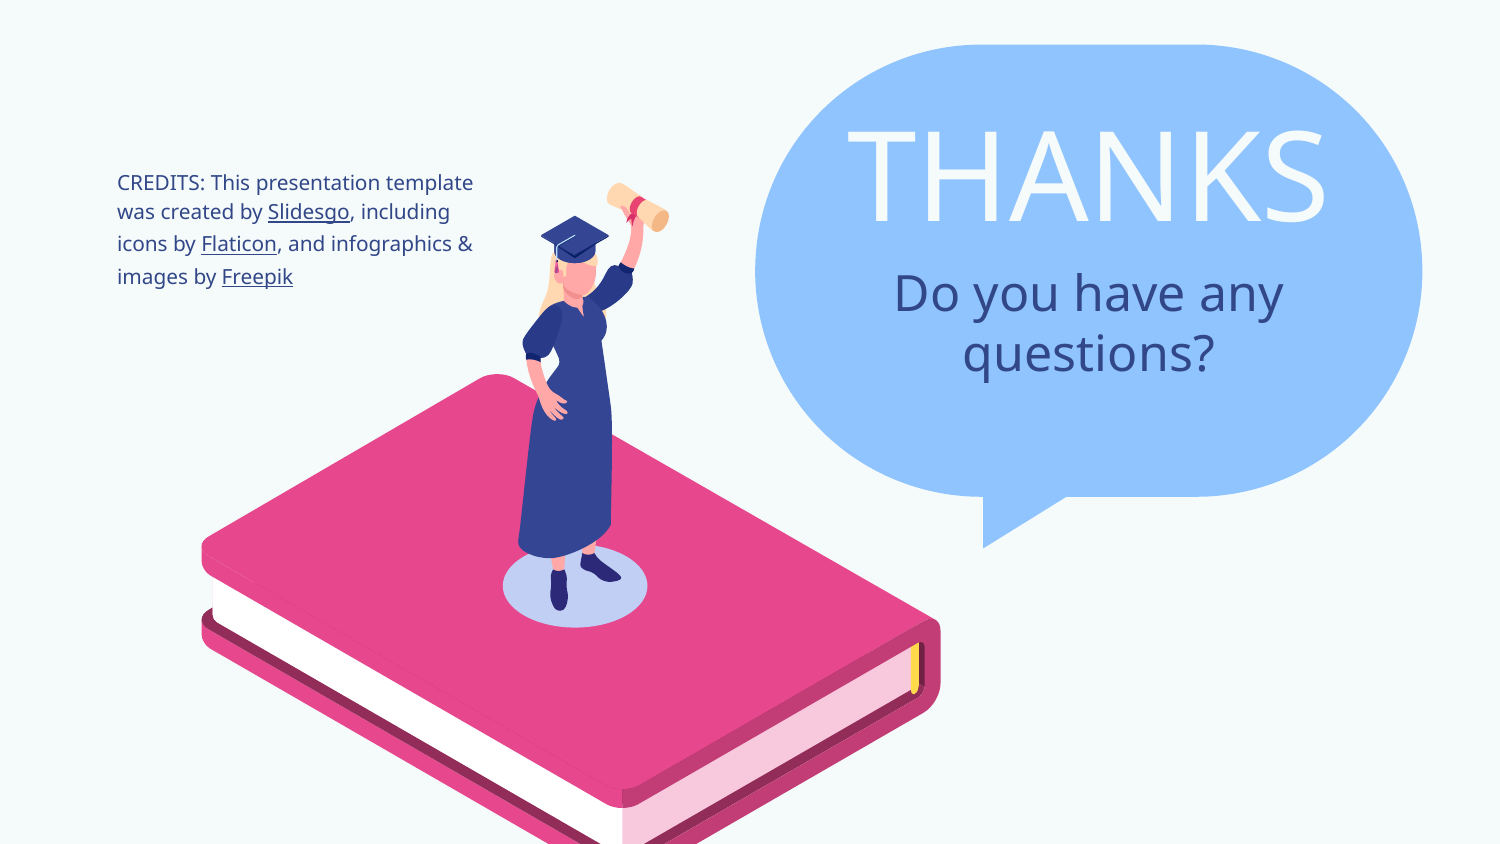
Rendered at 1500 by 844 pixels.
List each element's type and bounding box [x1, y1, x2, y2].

text_box [199, 182, 941, 844]
text_box [754, 44, 1423, 549]
